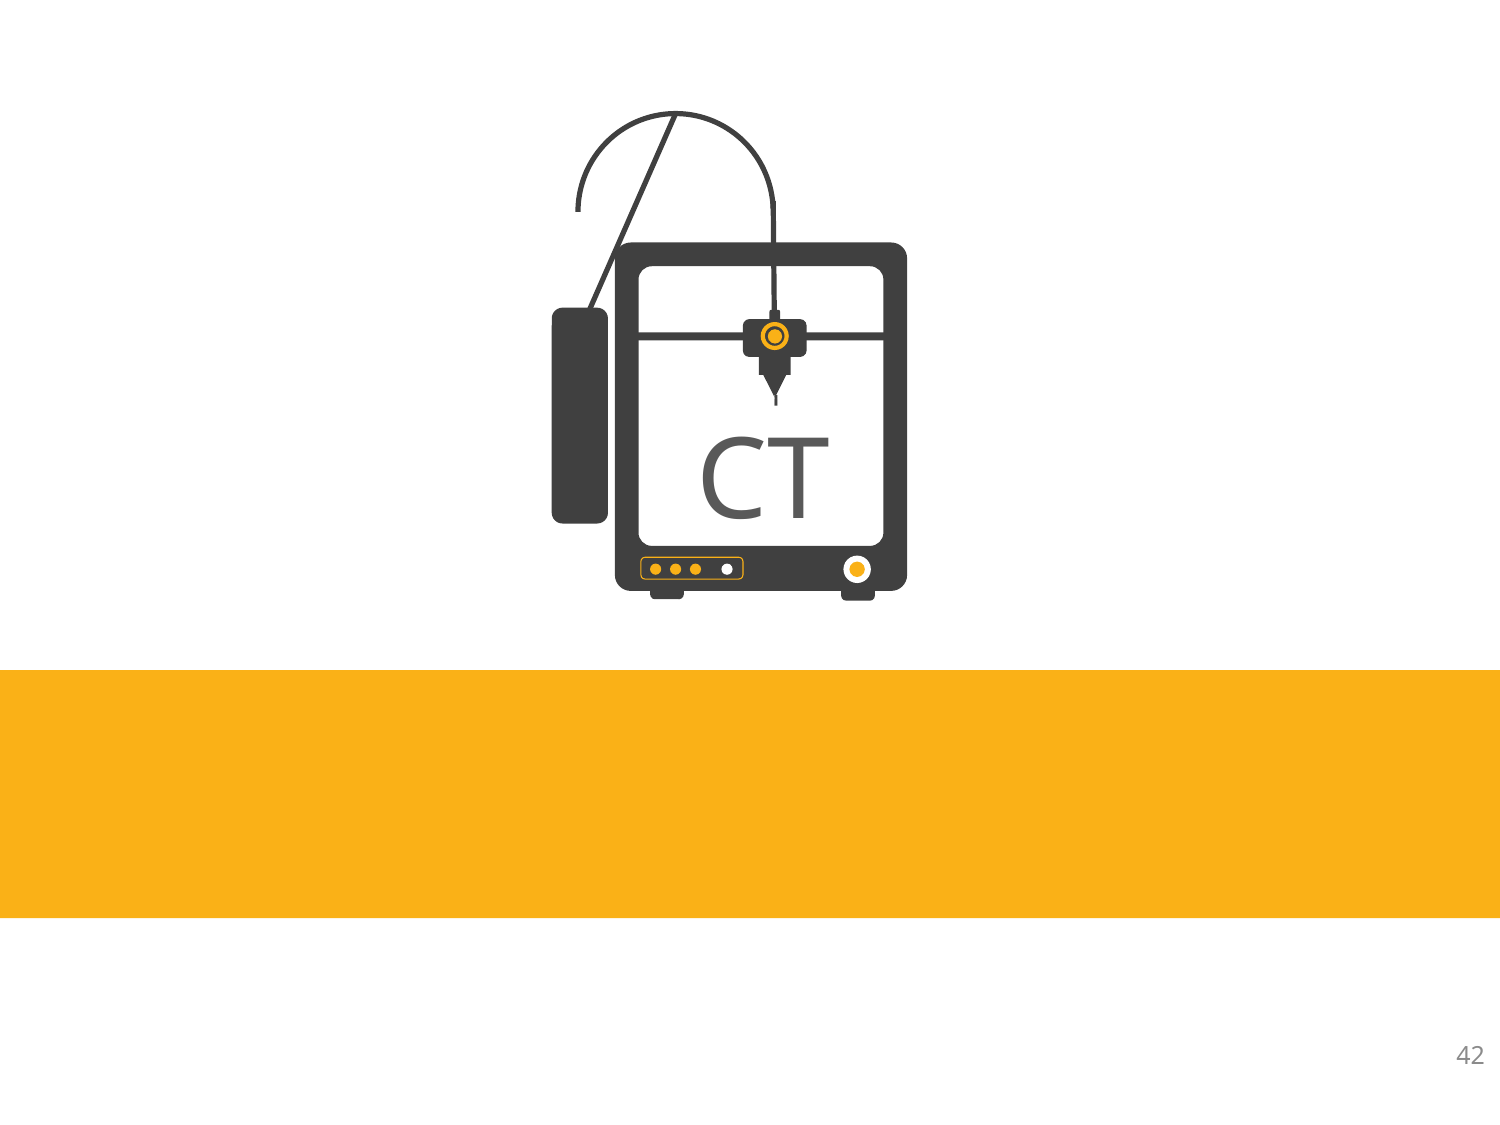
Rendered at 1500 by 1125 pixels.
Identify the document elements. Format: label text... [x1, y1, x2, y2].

slide_number 42 [1162, 1026, 1500, 1087]
picture [667, 395, 859, 405]
